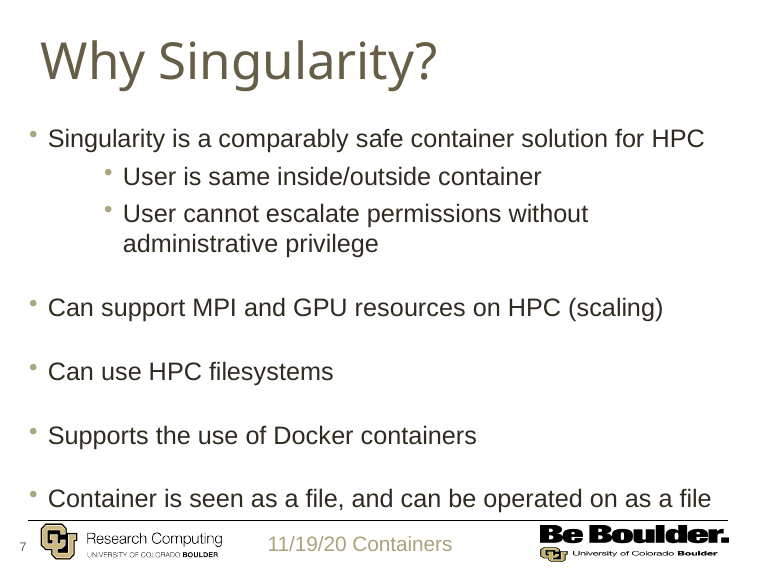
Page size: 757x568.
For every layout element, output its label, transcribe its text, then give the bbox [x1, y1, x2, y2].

slide_number 7 [15, 539, 35, 562]
text_box Singularity is a comparably safe container solution for HPC User is same inside/outside container User cannot escalate permissions without administrative privilege Can support MPI and GPU resources on HPC (scaling) Can use HPC filesystems Supports the use of Docker containers Container is seen as a file, and can be operated on as a file [28, 115, 716, 513]
picture [40, 523, 222, 560]
title Why Singularity? [40, 28, 654, 90]
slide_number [265, 530, 489, 556]
picture [540, 525, 729, 562]
